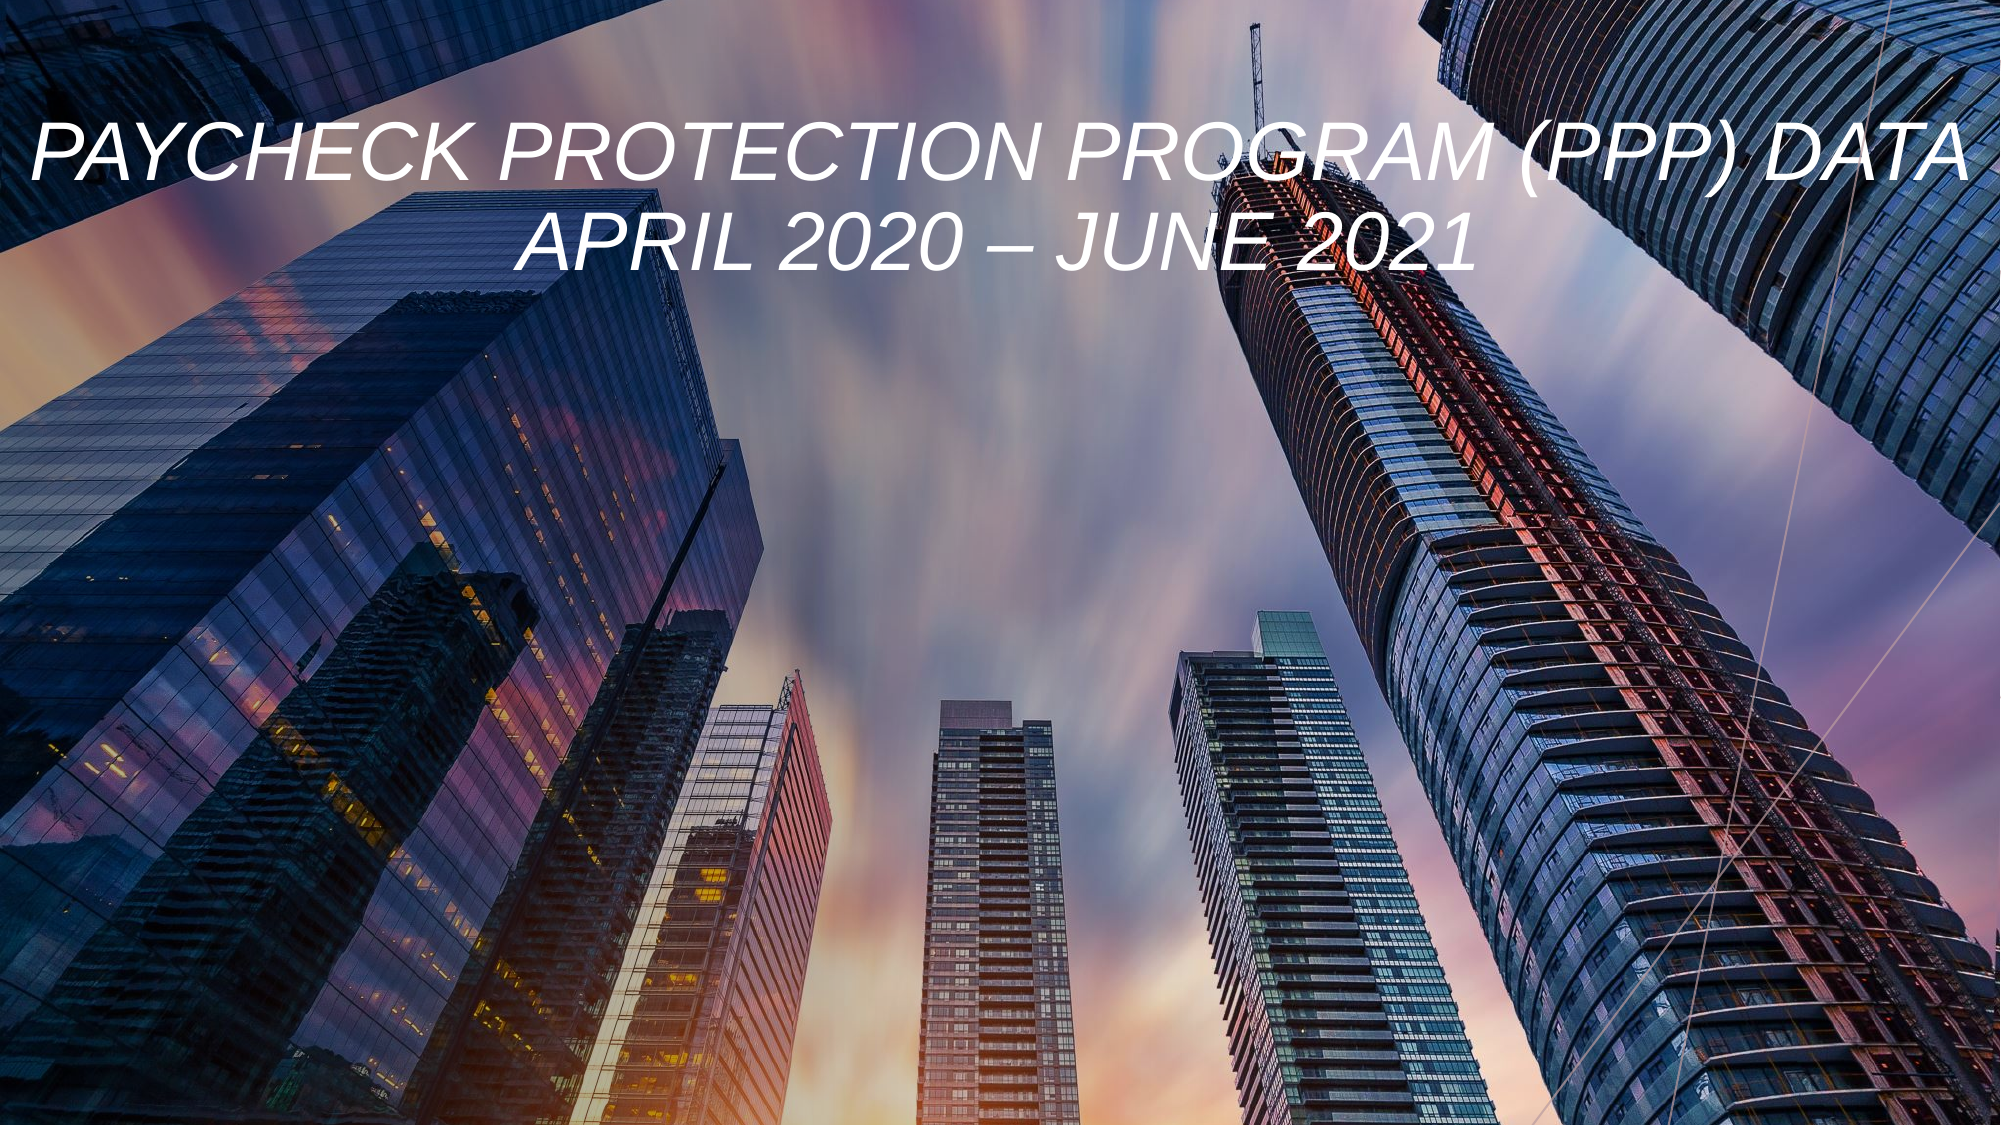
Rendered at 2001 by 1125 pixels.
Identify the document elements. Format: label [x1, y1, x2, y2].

text_box [1668, 0, 1892, 1125]
picture [0, 0, 1668, 1125]
text_box [1892, 502, 2000, 1125]
text_box [1531, 502, 1668, 1125]
picture [1892, 0, 2000, 502]
